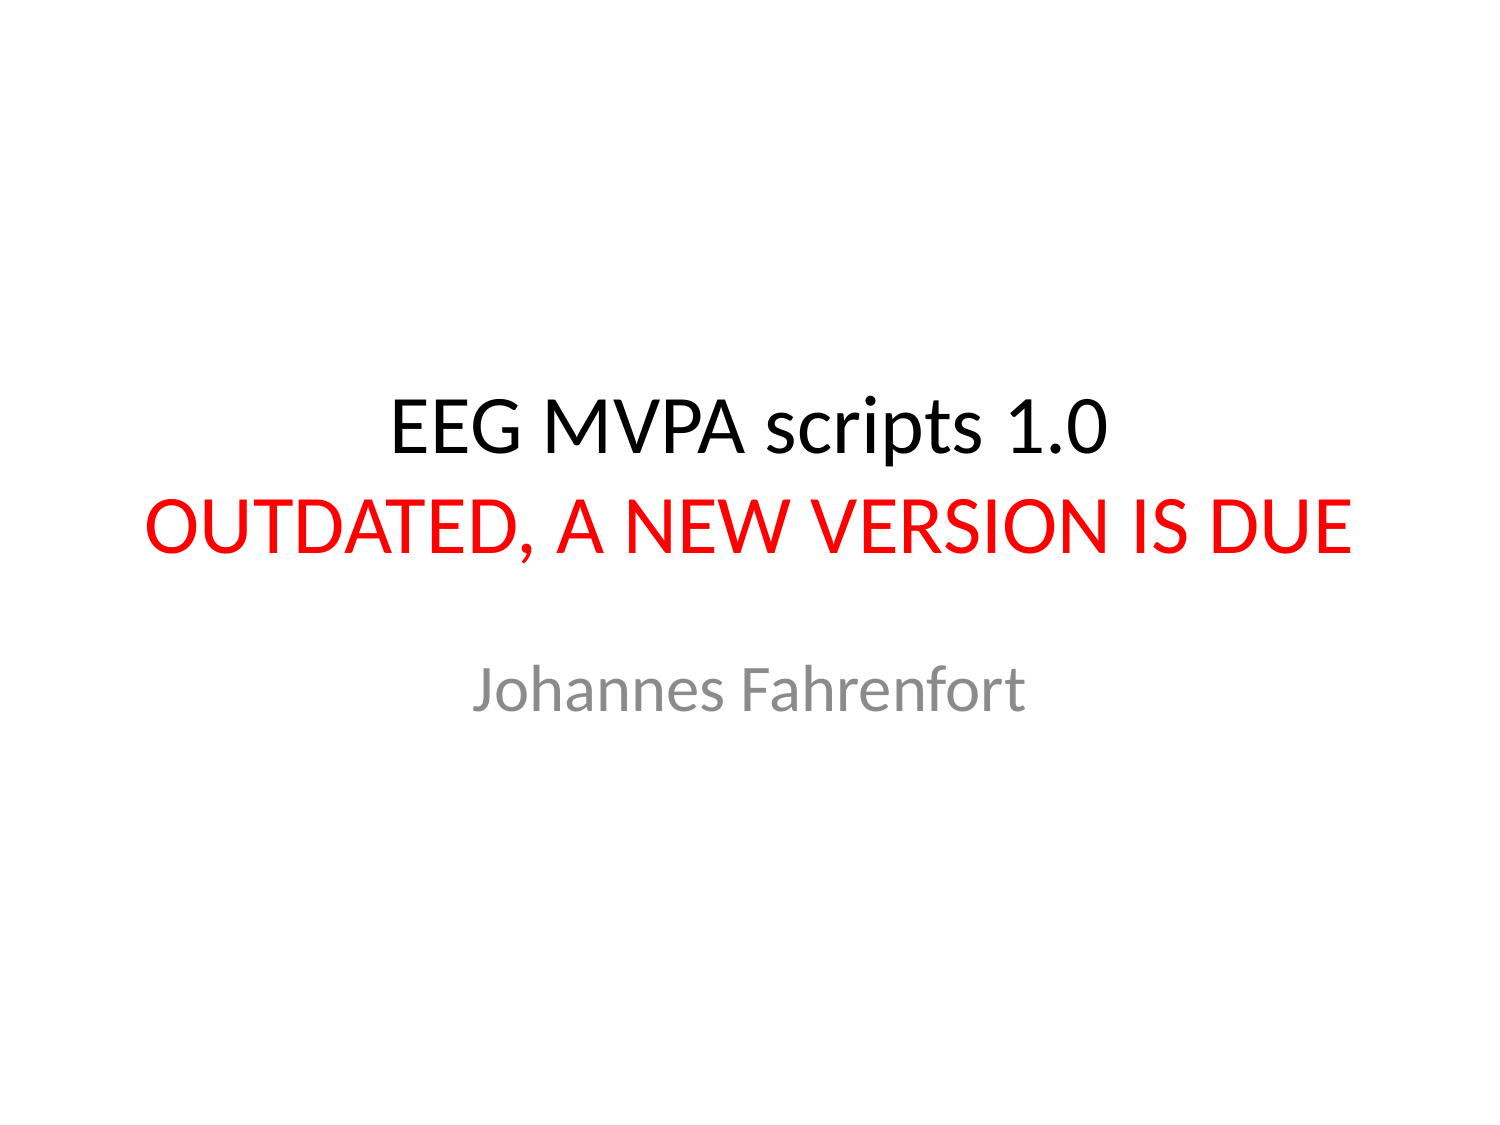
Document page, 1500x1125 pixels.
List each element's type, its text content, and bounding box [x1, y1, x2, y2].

title EEG MVPA scripts 1.0 OUTDATED, A NEW VERSION IS DUE [112, 349, 1388, 591]
subtitle Johannes Fahrenfort [225, 637, 1275, 925]
